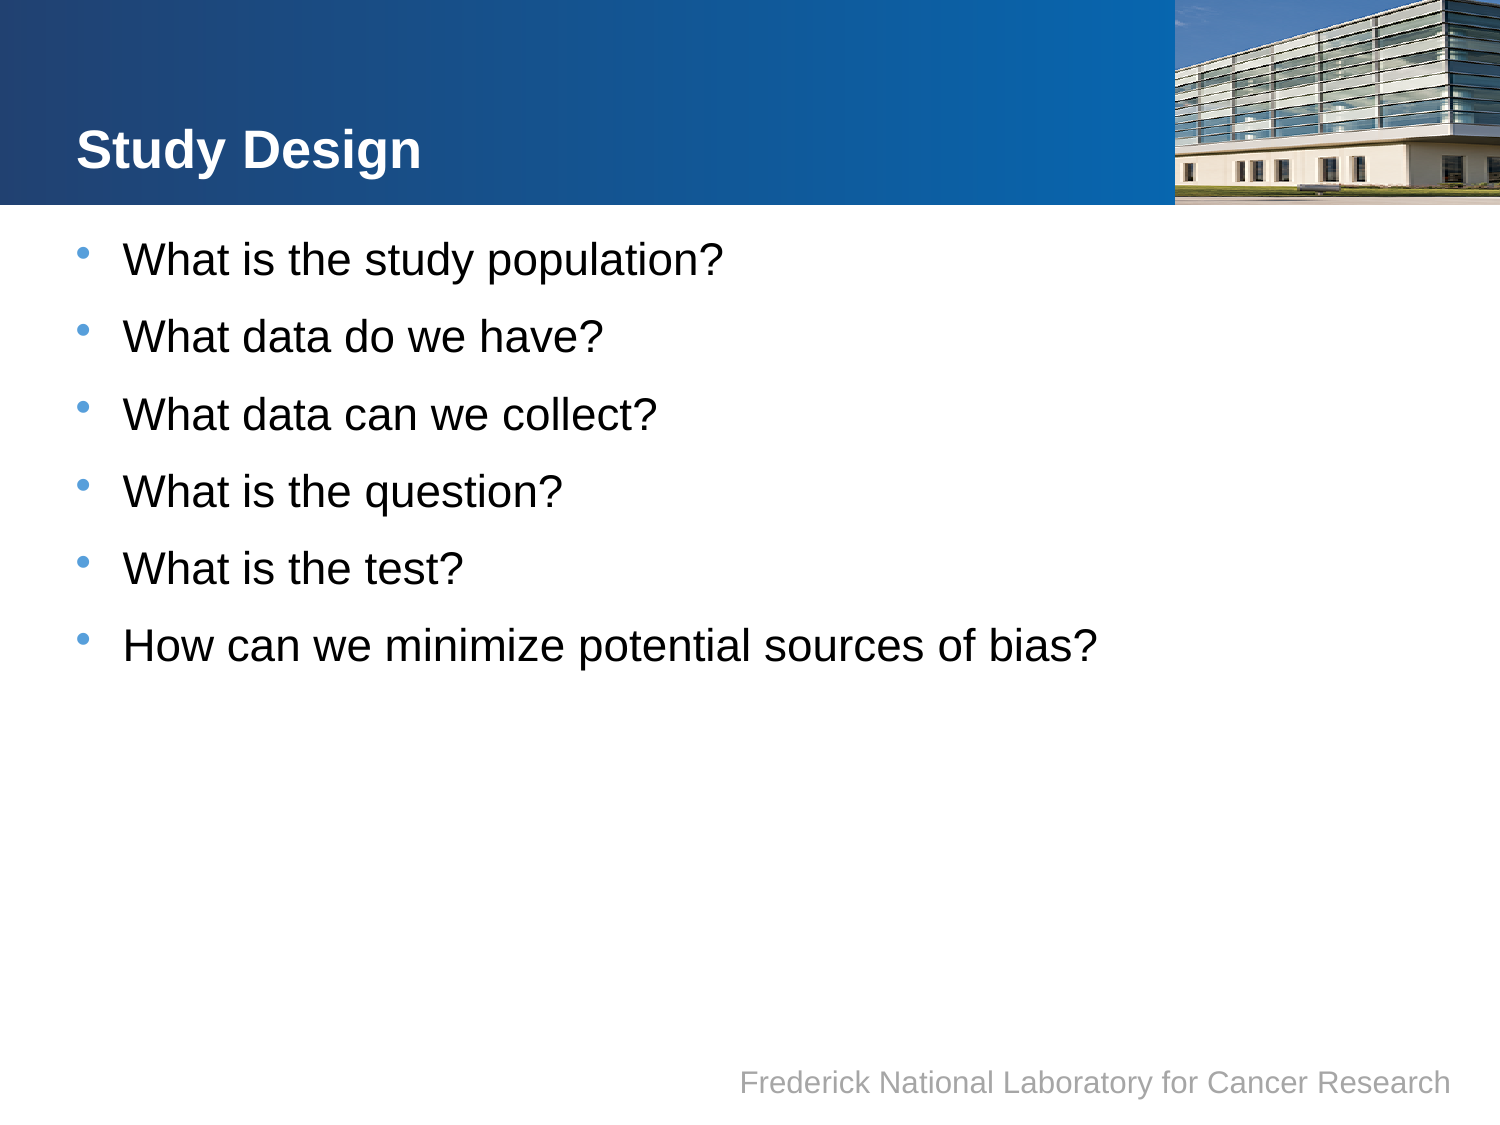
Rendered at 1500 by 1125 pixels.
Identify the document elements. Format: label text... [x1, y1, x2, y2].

picture [1175, 0, 1500, 205]
list What is the study population? What data do we have? What data can we collect? What is the question? What is the test? How can we minimize potential sources of bias? [60, 226, 1412, 1002]
title Study Design [61, 0, 1143, 188]
